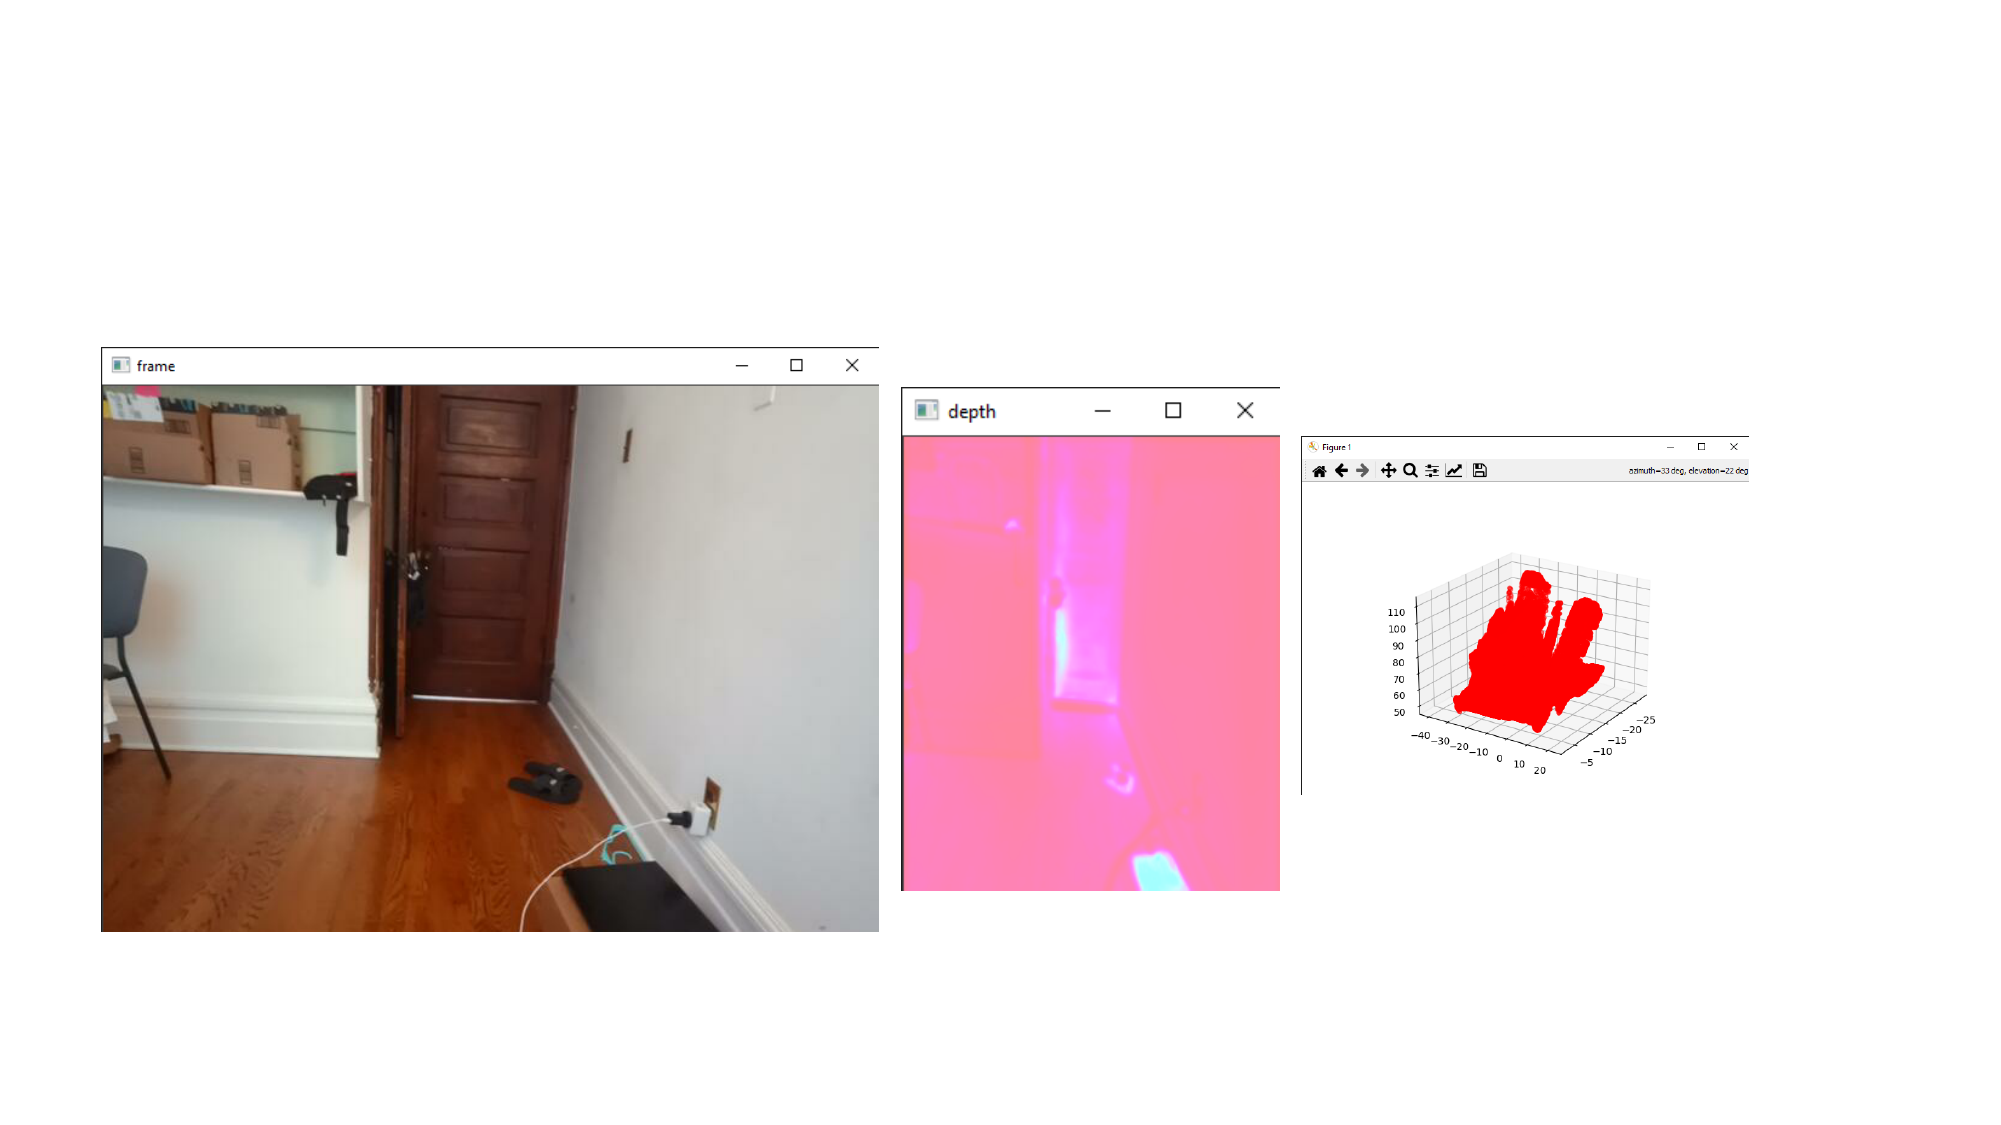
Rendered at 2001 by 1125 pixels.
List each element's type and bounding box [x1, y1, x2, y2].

list [101, 347, 879, 932]
picture [1301, 436, 1749, 795]
picture [900, 387, 1280, 891]
